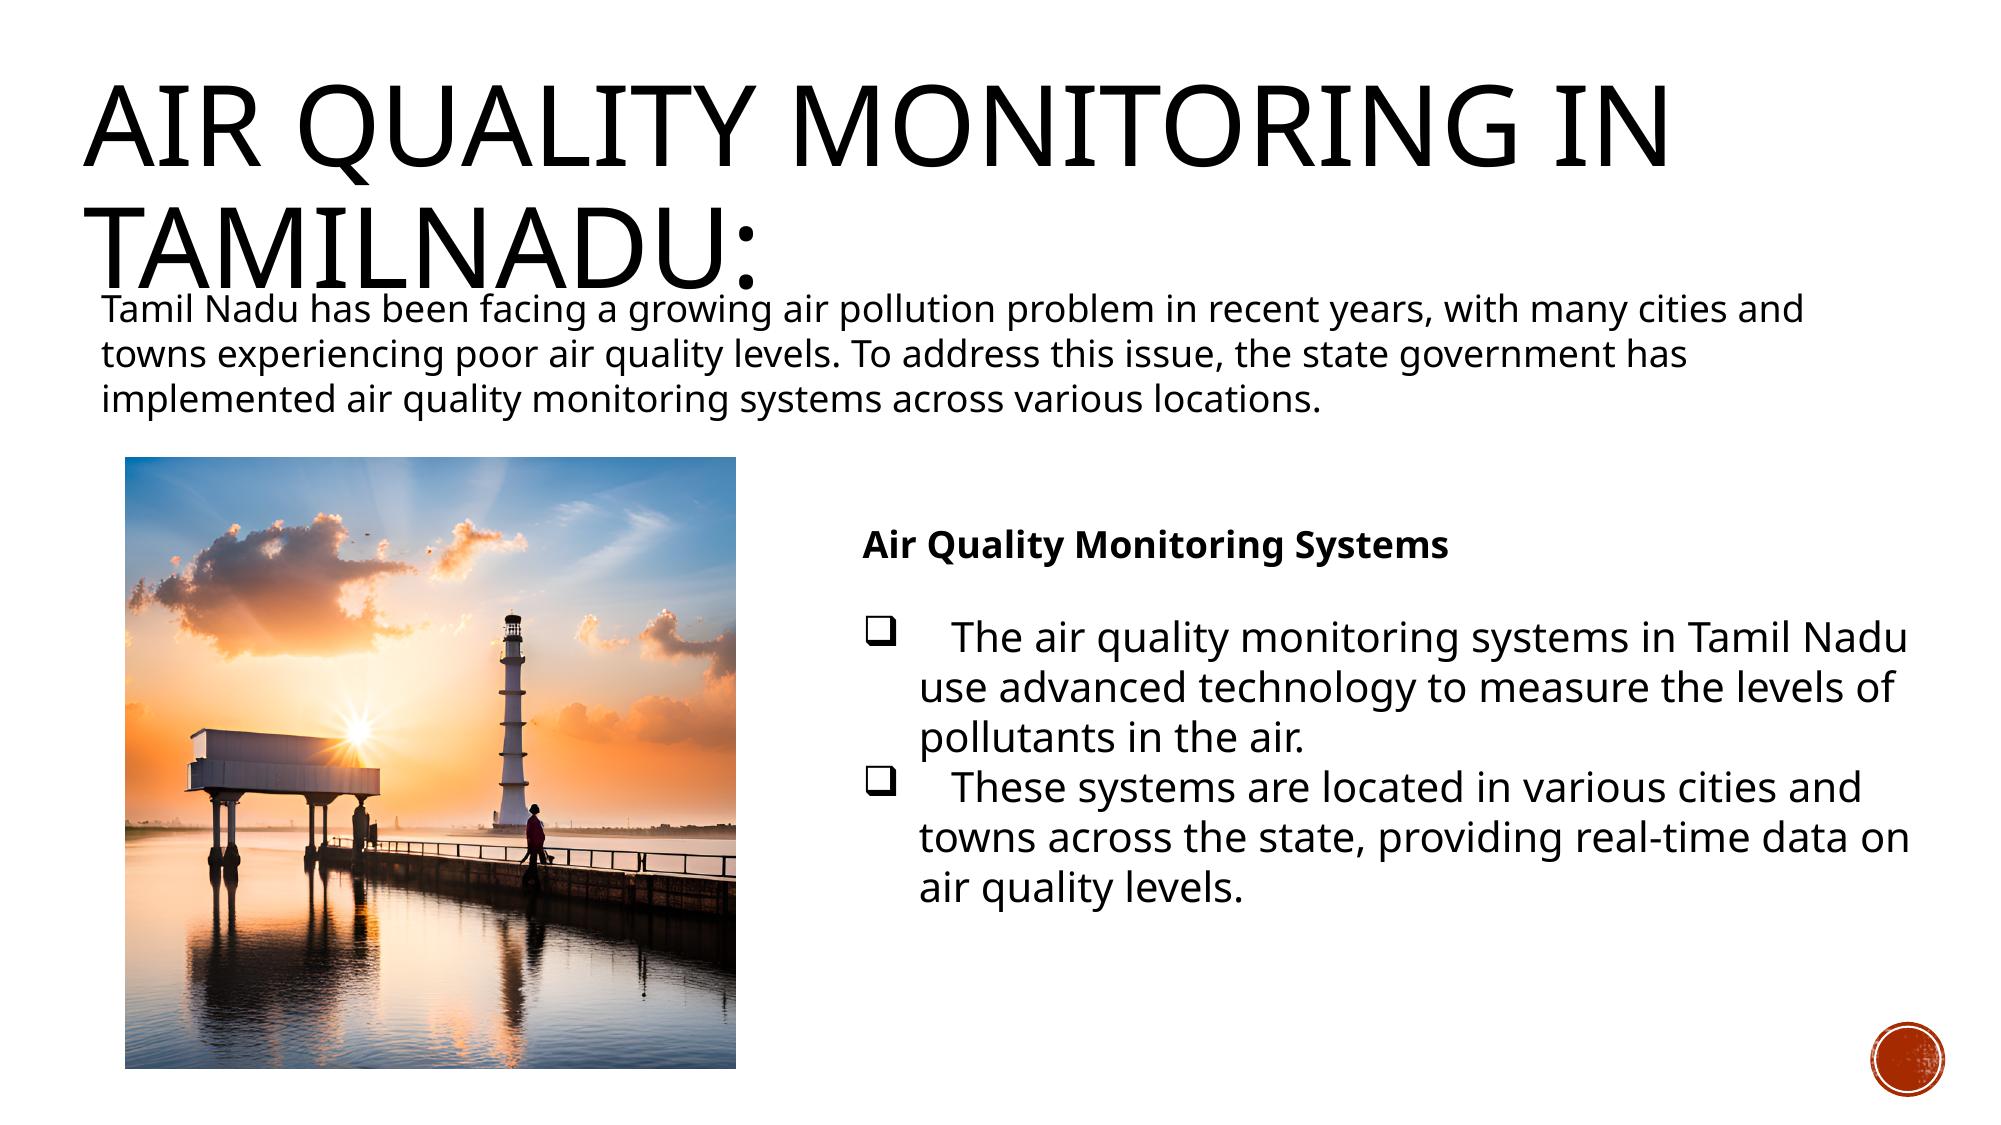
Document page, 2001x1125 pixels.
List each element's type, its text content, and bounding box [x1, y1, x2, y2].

title AIR QUALITY MONITORING IN TAMILNADU: [68, 59, 1719, 323]
text_box Tamil Nadu has been facing a growing air pollution problem in recent years, with many cities and towns experiencing poor air quality levels. To address this issue, the state government has implemented air quality monitoring systems across various locations. [86, 277, 1880, 427]
text_box Air Quality Monitoring Systems The air quality monitoring systems in Tamil Nadu use advanced technology to measure the levels of pollutants in the air. These systems are located in various cities and towns across the state, providing real-time data on air quality levels. [847, 513, 1937, 969]
picture [125, 457, 736, 1069]
